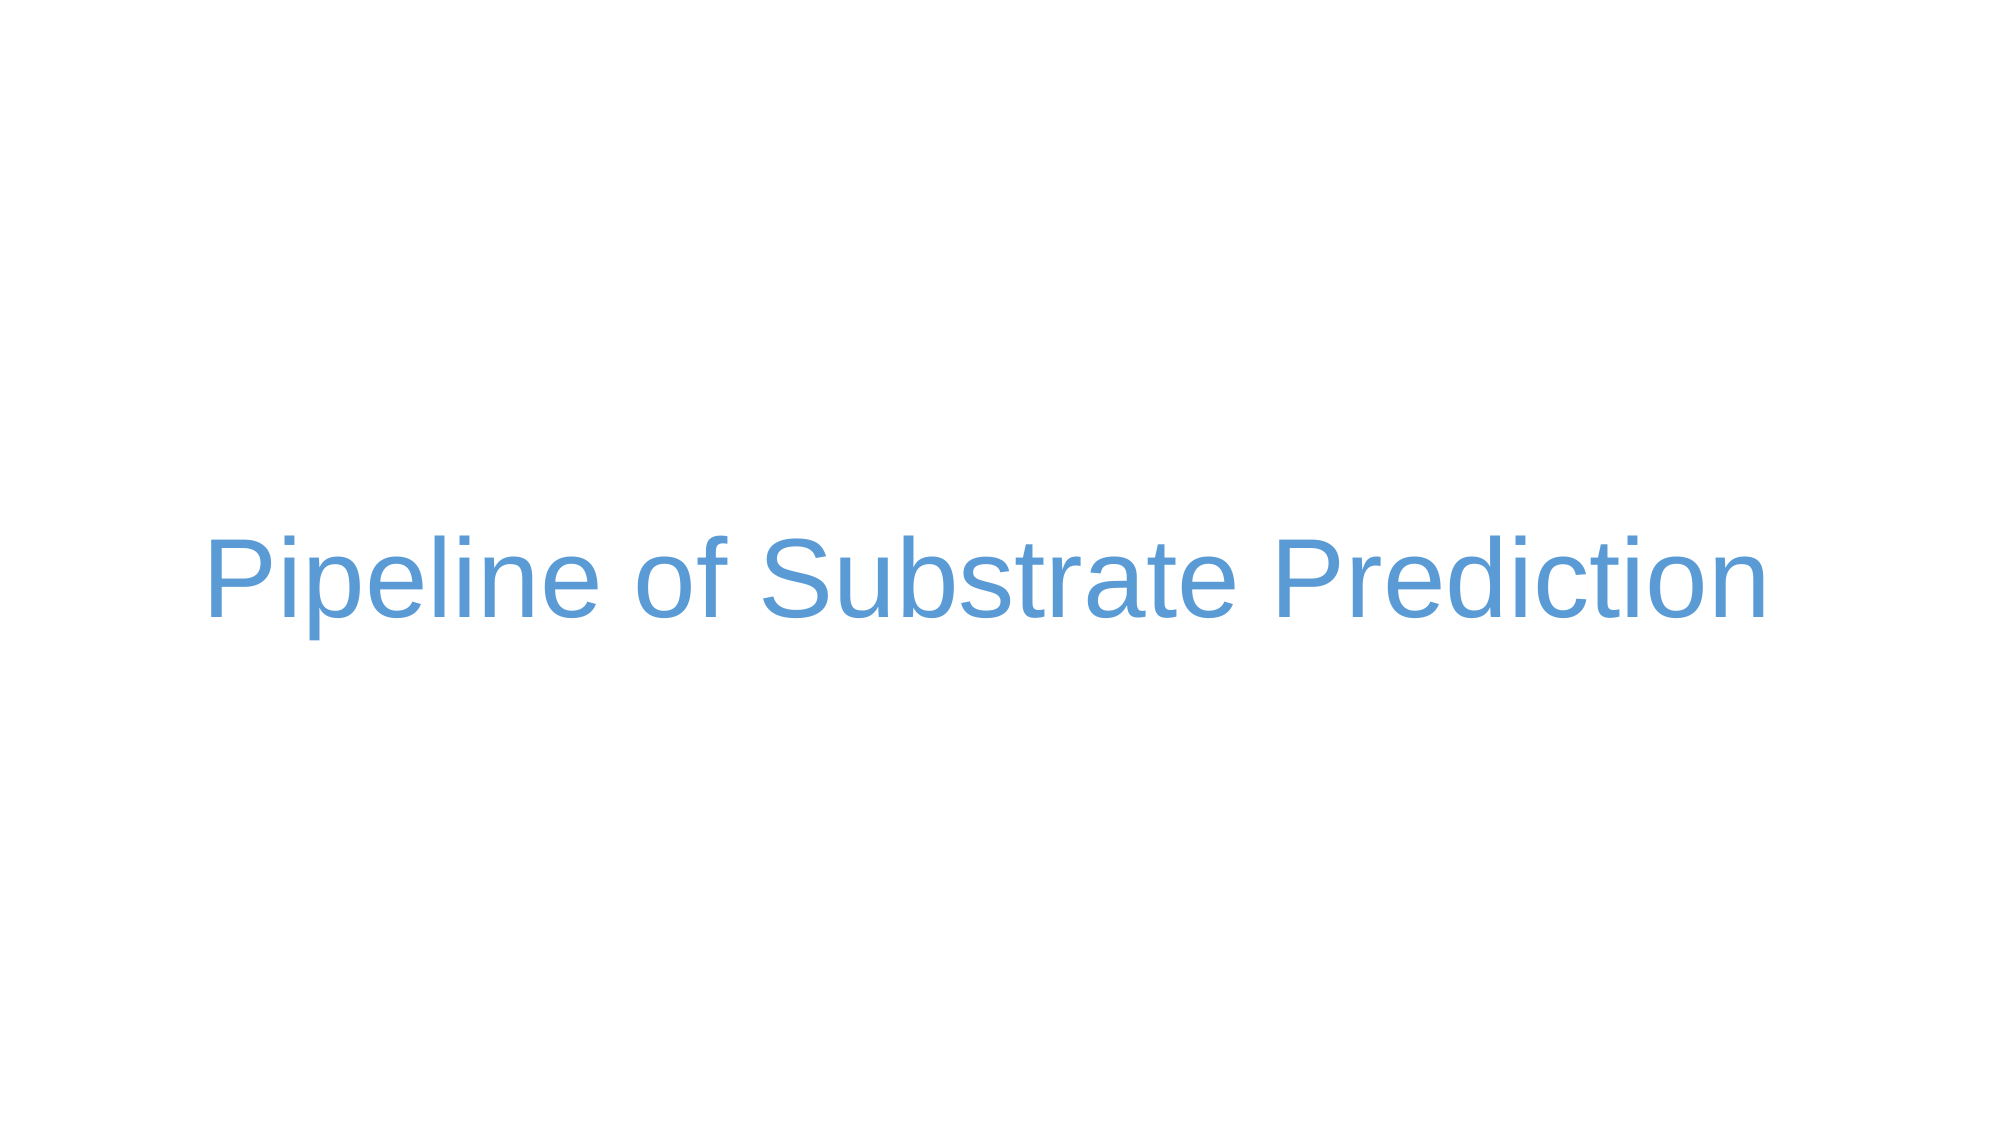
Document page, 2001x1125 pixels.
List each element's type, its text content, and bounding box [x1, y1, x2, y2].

text_box Pipeline of Substrate Prediction [187, 497, 1787, 648]
